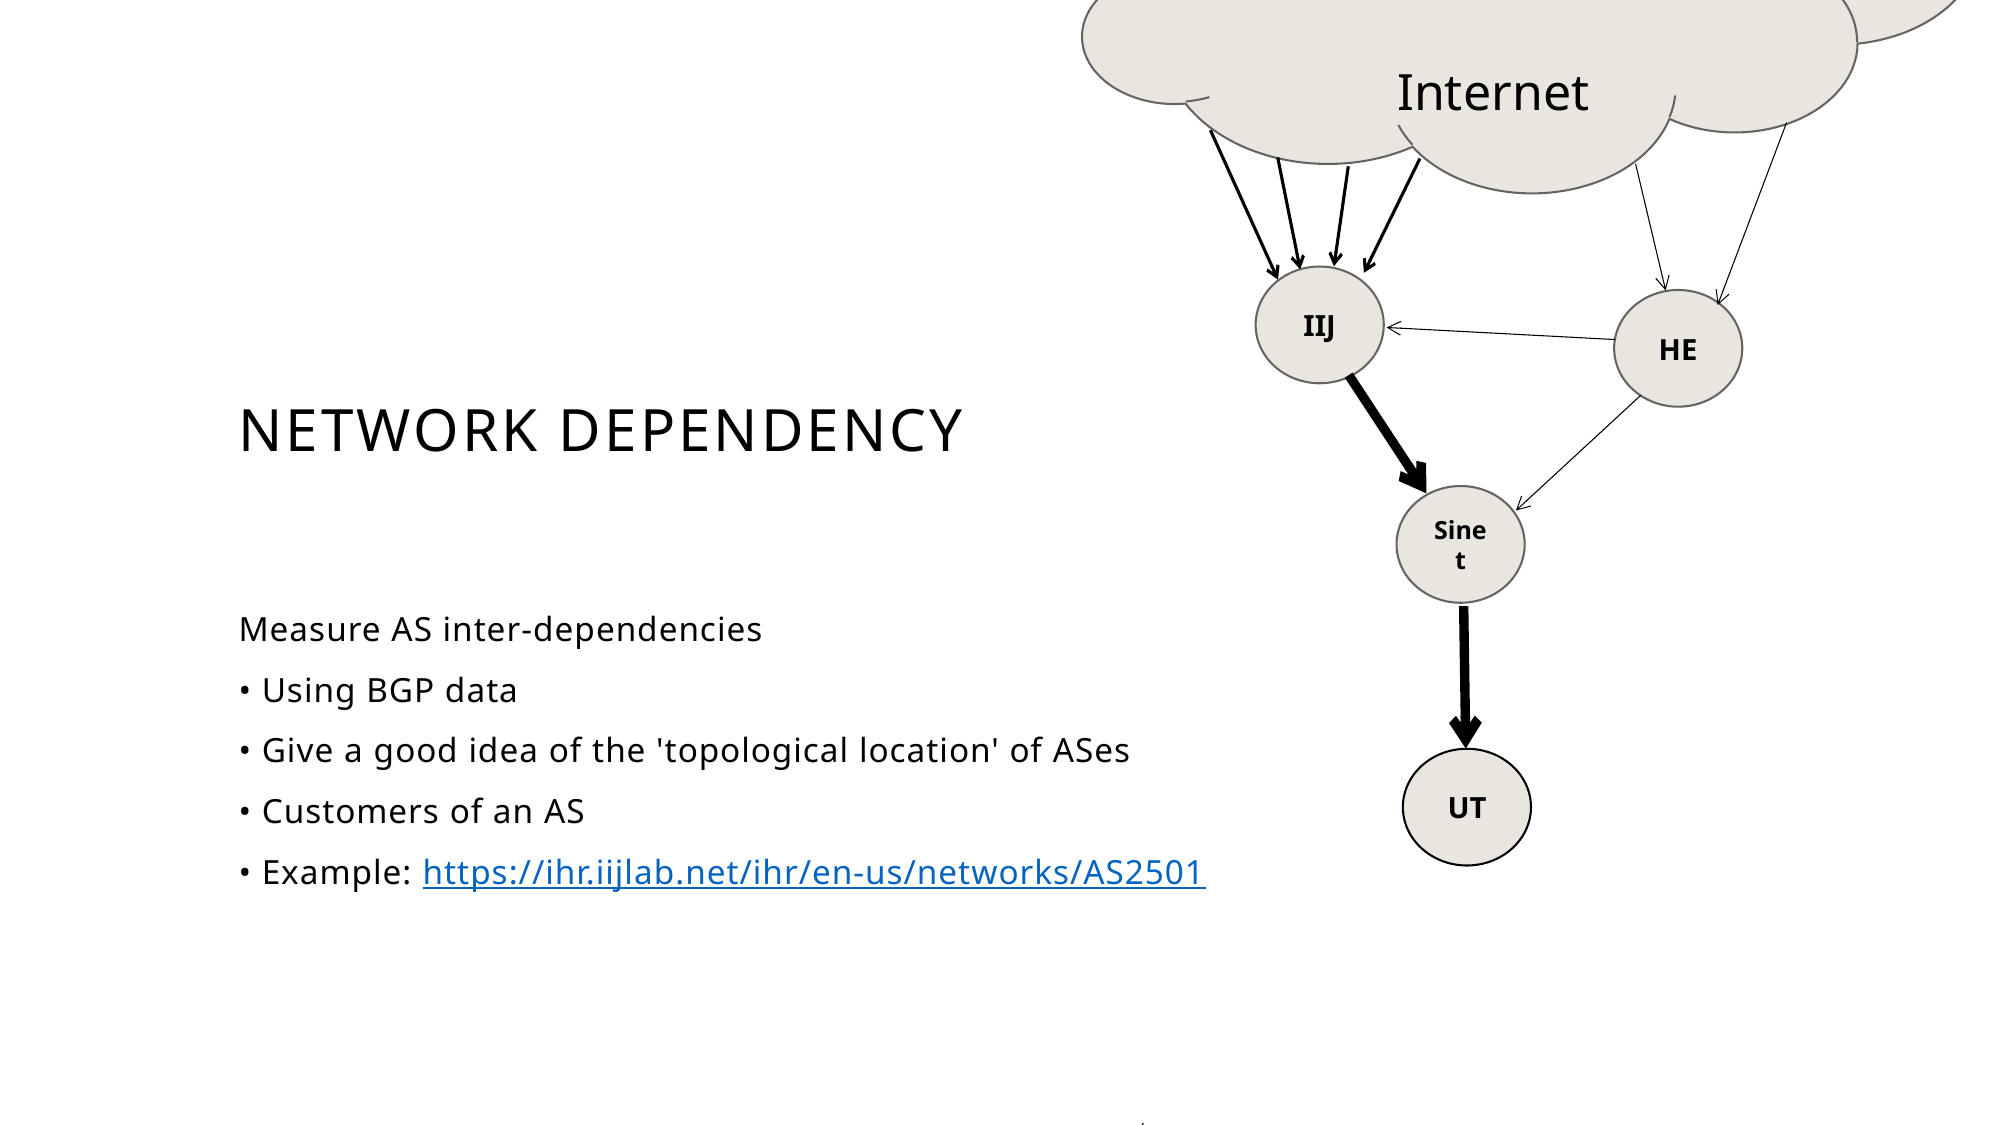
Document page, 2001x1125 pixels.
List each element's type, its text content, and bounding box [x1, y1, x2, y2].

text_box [1333, 166, 1349, 267]
text_box Internet [1382, 53, 1833, 129]
text_box [1080, 0, 1957, 195]
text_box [1277, 157, 1301, 270]
text_box Sinet [1395, 484, 1526, 604]
text_box IIJ [1254, 265, 1385, 385]
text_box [1717, 122, 1787, 305]
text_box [1363, 158, 1420, 273]
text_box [1515, 395, 1641, 511]
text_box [1210, 130, 1278, 280]
text_box HE [1613, 288, 1744, 408]
text_box UT [1401, 747, 1533, 867]
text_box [1386, 327, 1616, 340]
text_box [1075, 45, 2000, 1125]
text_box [1635, 163, 1666, 291]
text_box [1348, 375, 1427, 494]
title Network Dependency [223, 274, 1062, 472]
list Measure AS inter-dependencies • Using BGP data • Give a good idea of the 'topological location' of ASes • Customers of an AS • Example: https://ihr.iijlab.net/ihr/en-us/networks/AS2501 [223, 600, 1311, 964]
